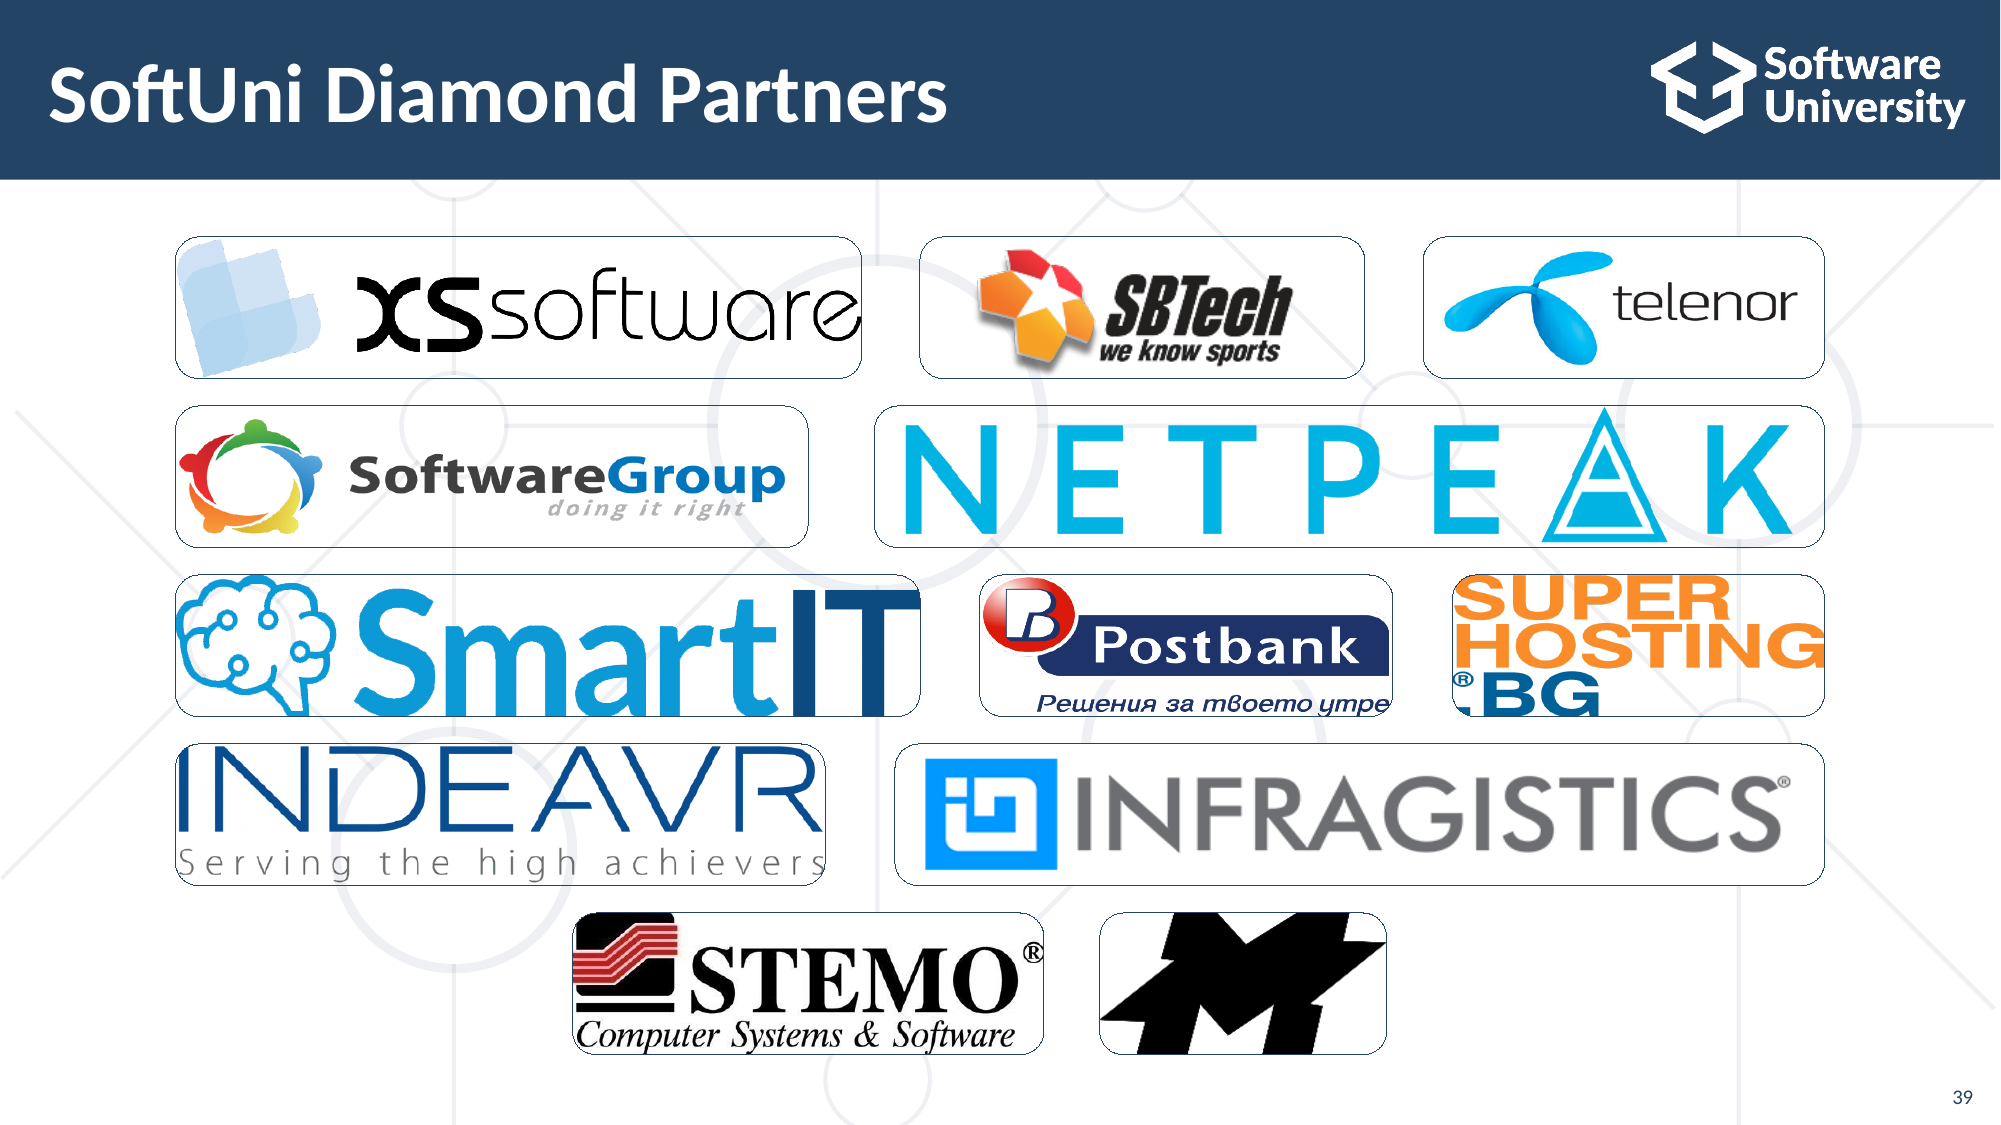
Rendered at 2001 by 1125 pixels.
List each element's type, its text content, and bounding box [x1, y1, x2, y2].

picture [175, 236, 862, 379]
picture [874, 405, 1825, 548]
picture [223, 615, 232, 625]
picture [1099, 912, 1387, 1055]
picture [175, 743, 826, 886]
picture [175, 405, 809, 548]
picture [263, 574, 921, 717]
picture [611, 706, 634, 717]
picture [919, 236, 1366, 379]
picture [175, 631, 287, 717]
picture [979, 574, 1394, 717]
picture [894, 743, 1825, 886]
picture [264, 615, 273, 625]
picture [572, 912, 1045, 1055]
picture [1651, 41, 1966, 134]
picture [295, 647, 305, 656]
title SoftUni Diamond Partners [31, 16, 1625, 162]
picture [467, 642, 495, 717]
picture [1422, 236, 1825, 379]
picture [184, 585, 329, 710]
picture [595, 678, 626, 702]
picture [175, 574, 250, 616]
slide_number 39 [1927, 1067, 1989, 1117]
picture [234, 661, 243, 670]
picture [517, 642, 545, 717]
picture [1452, 574, 1825, 717]
